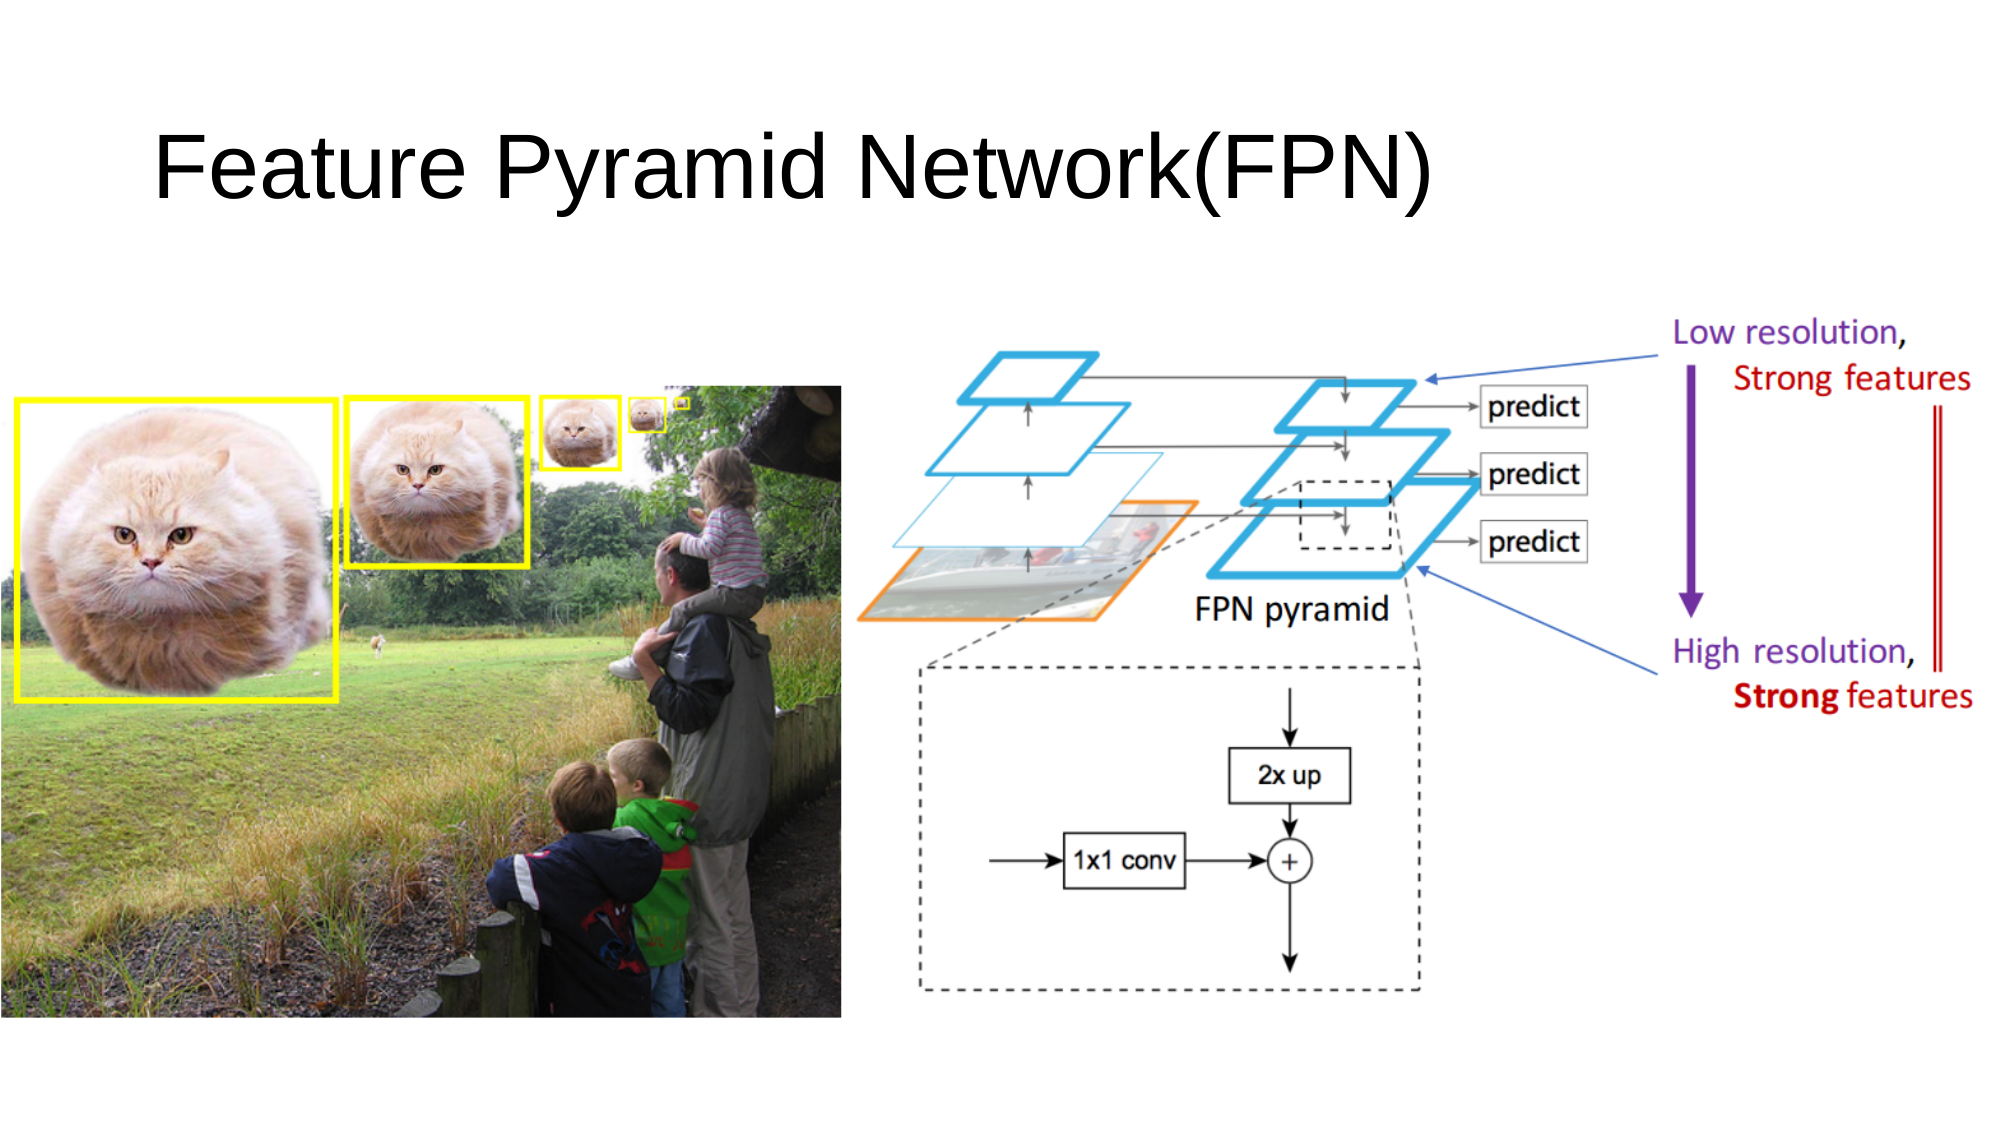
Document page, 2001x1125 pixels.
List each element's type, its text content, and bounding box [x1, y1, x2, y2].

title Feature Pyramid Network(FPN) [137, 59, 1863, 239]
picture [0, 242, 2000, 1028]
